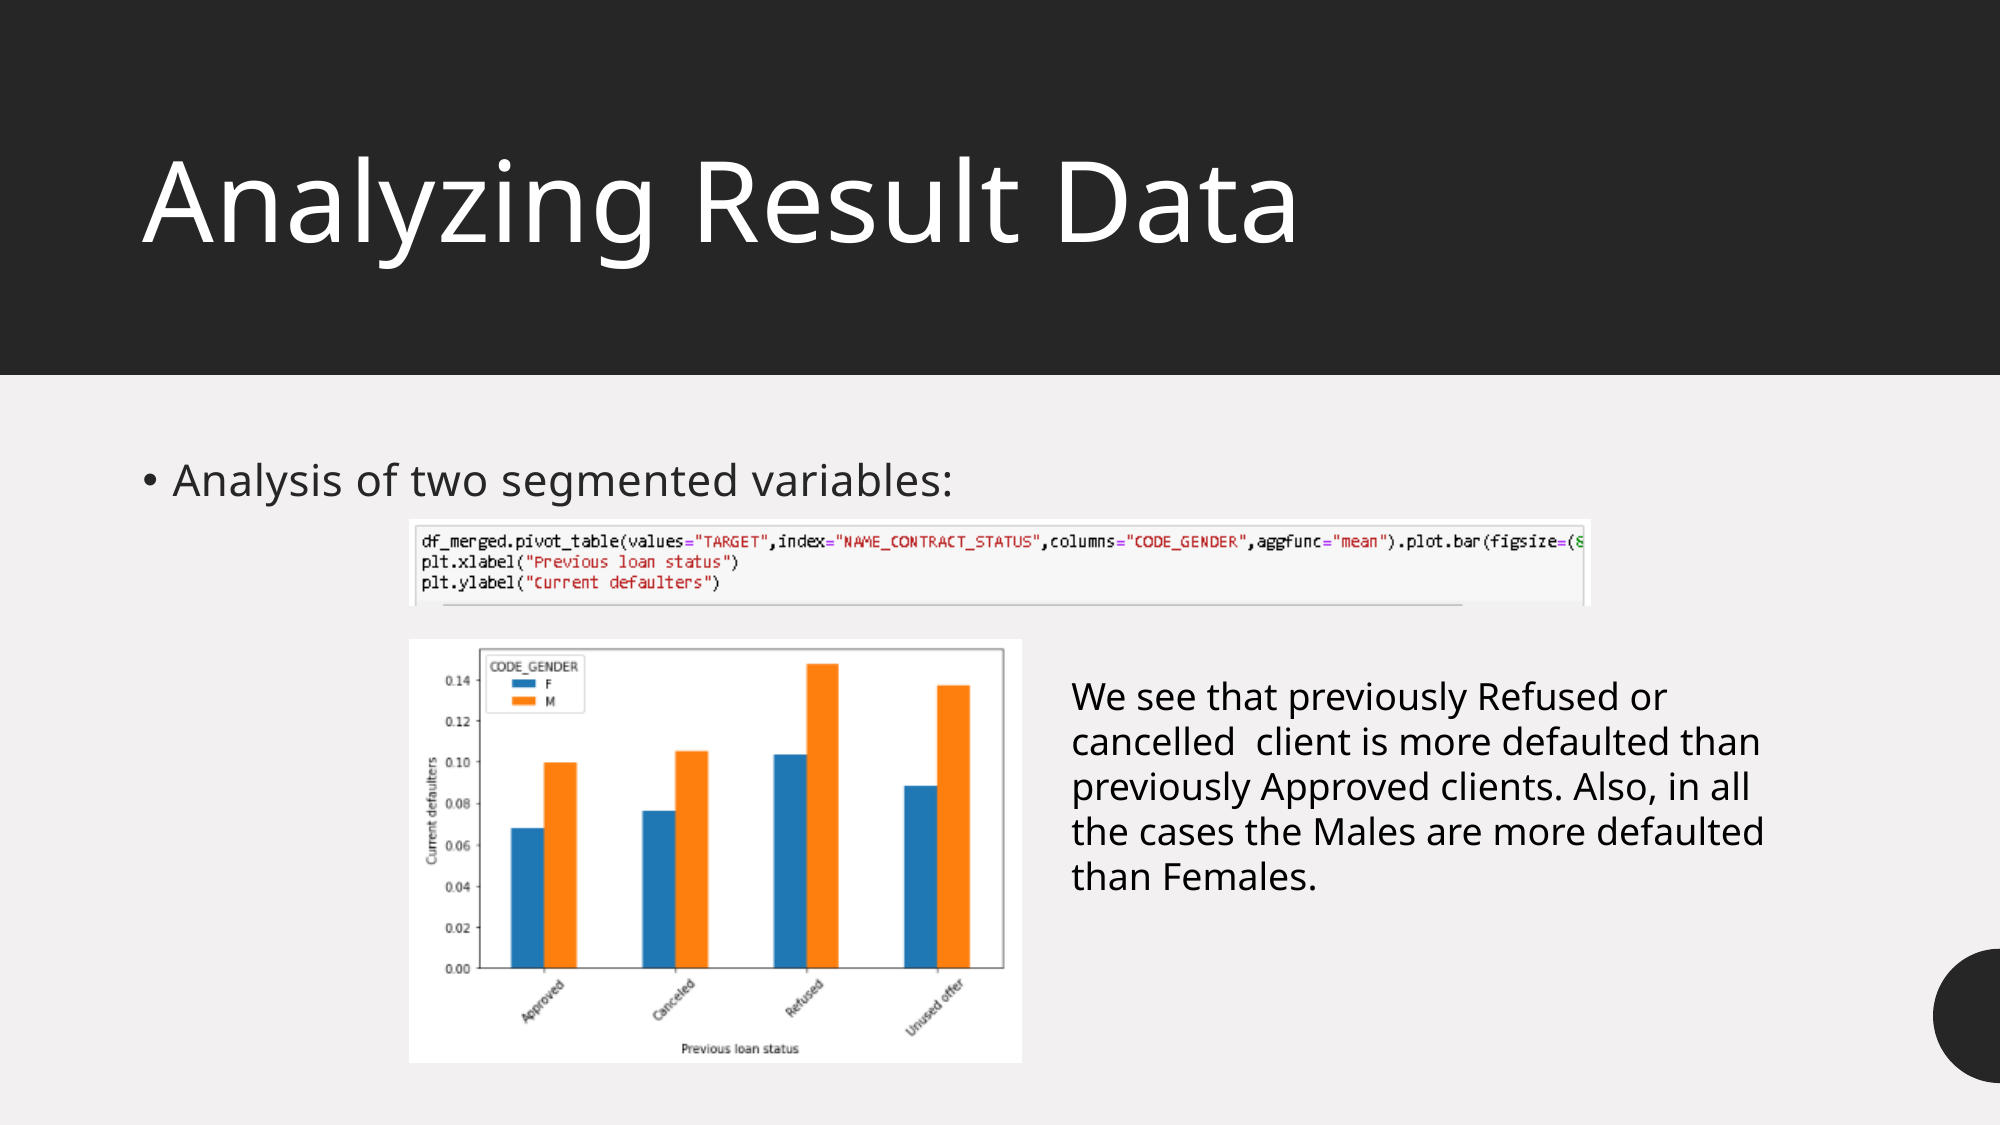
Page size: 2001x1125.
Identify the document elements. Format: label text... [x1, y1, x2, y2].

text_box We see that previously Refused or cancelled client is more defaulted than previously Approved clients. Also, in all the cases the Males are more defaulted than Females. [1056, 665, 1790, 905]
text_box [0, 0, 2000, 376]
text_box [1933, 948, 2000, 1084]
picture [409, 519, 1591, 606]
text_box [0, 376, 2000, 1125]
title Analyzing Result Data [124, 62, 1875, 318]
picture [409, 639, 1022, 1063]
list Analysis of two segmented variables: [124, 427, 1505, 949]
